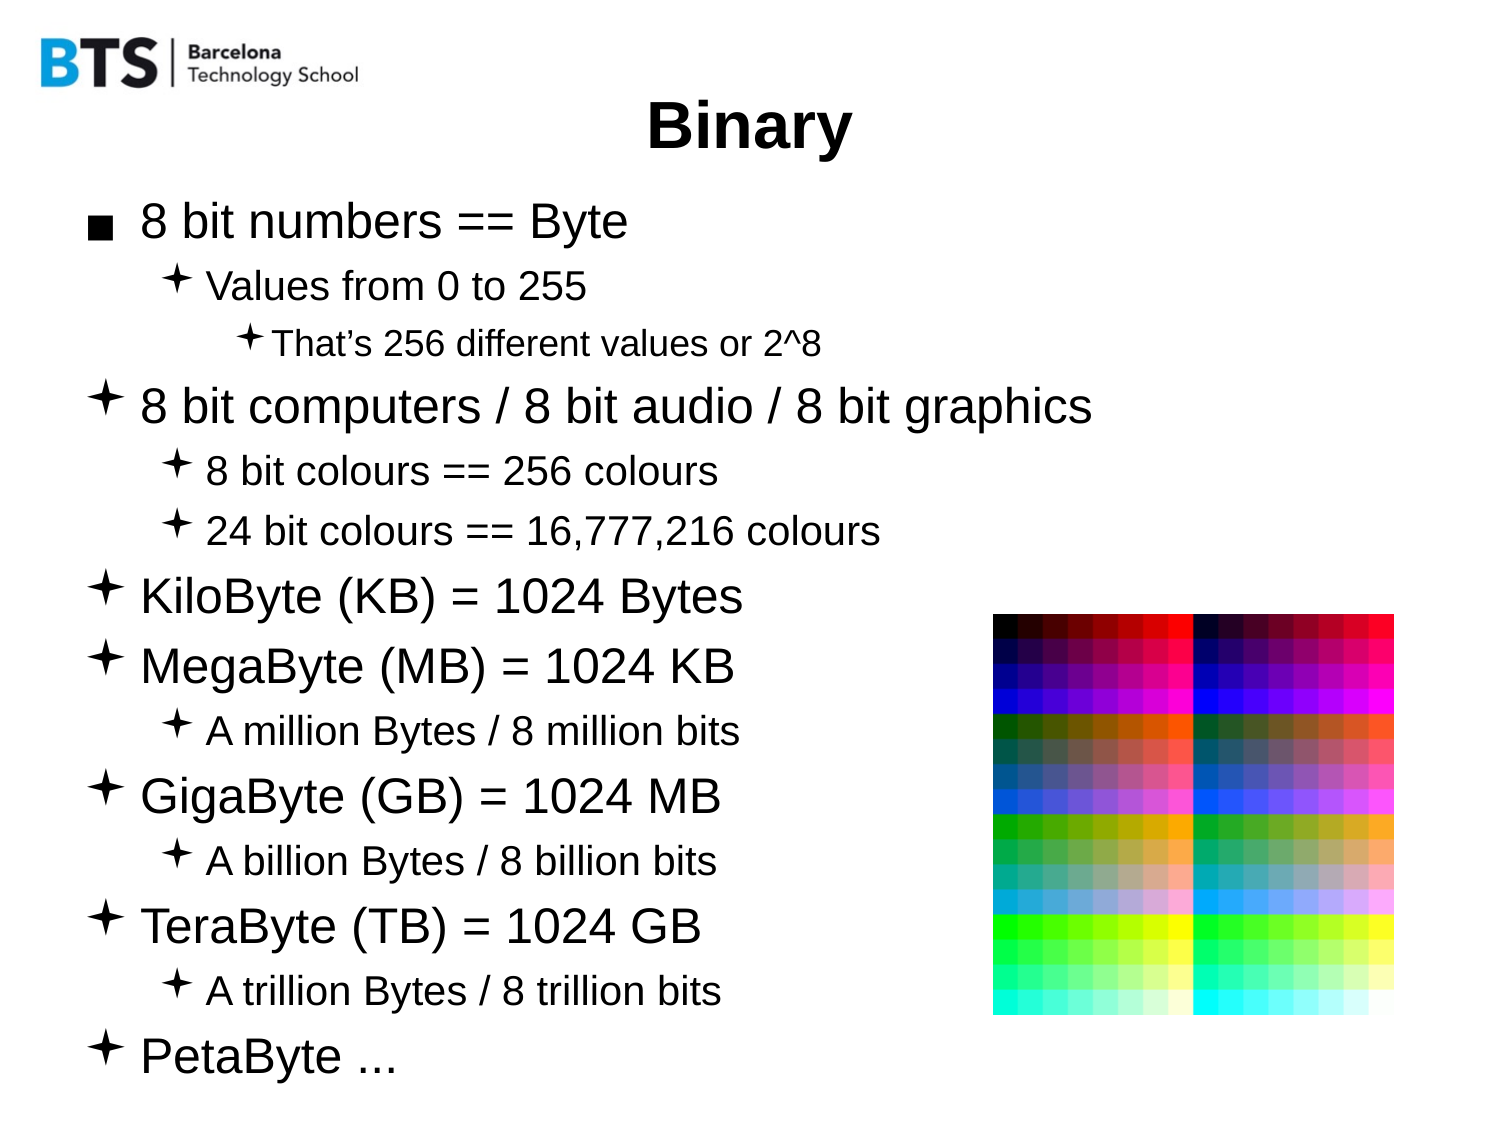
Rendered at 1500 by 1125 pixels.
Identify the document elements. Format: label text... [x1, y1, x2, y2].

picture [52, 47, 66, 58]
picture [19, 22, 381, 103]
list 8 bit numbers == Byte Values from 0 to 255 That’s 256 different values or 2^8 8 bit computers / 8 bit audio / 8 bit graphics 8 bit colours == 256 colours 24 bit colours == 16,777,216 colours KiloByte (KB) = 1024 Bytes MegaByte (MB) = 1024 KB A million Bytes / 8 million bits GigaByte (GB) = 1024 MB A billion Bytes / 8 billion bits TeraByte (TB) = 1024 GB A trillion Bytes / 8 trillion bits PetaByte ... [68, 181, 1419, 985]
title Binary [75, 28, 1425, 216]
picture [52, 65, 67, 78]
picture [993, 614, 1394, 1015]
